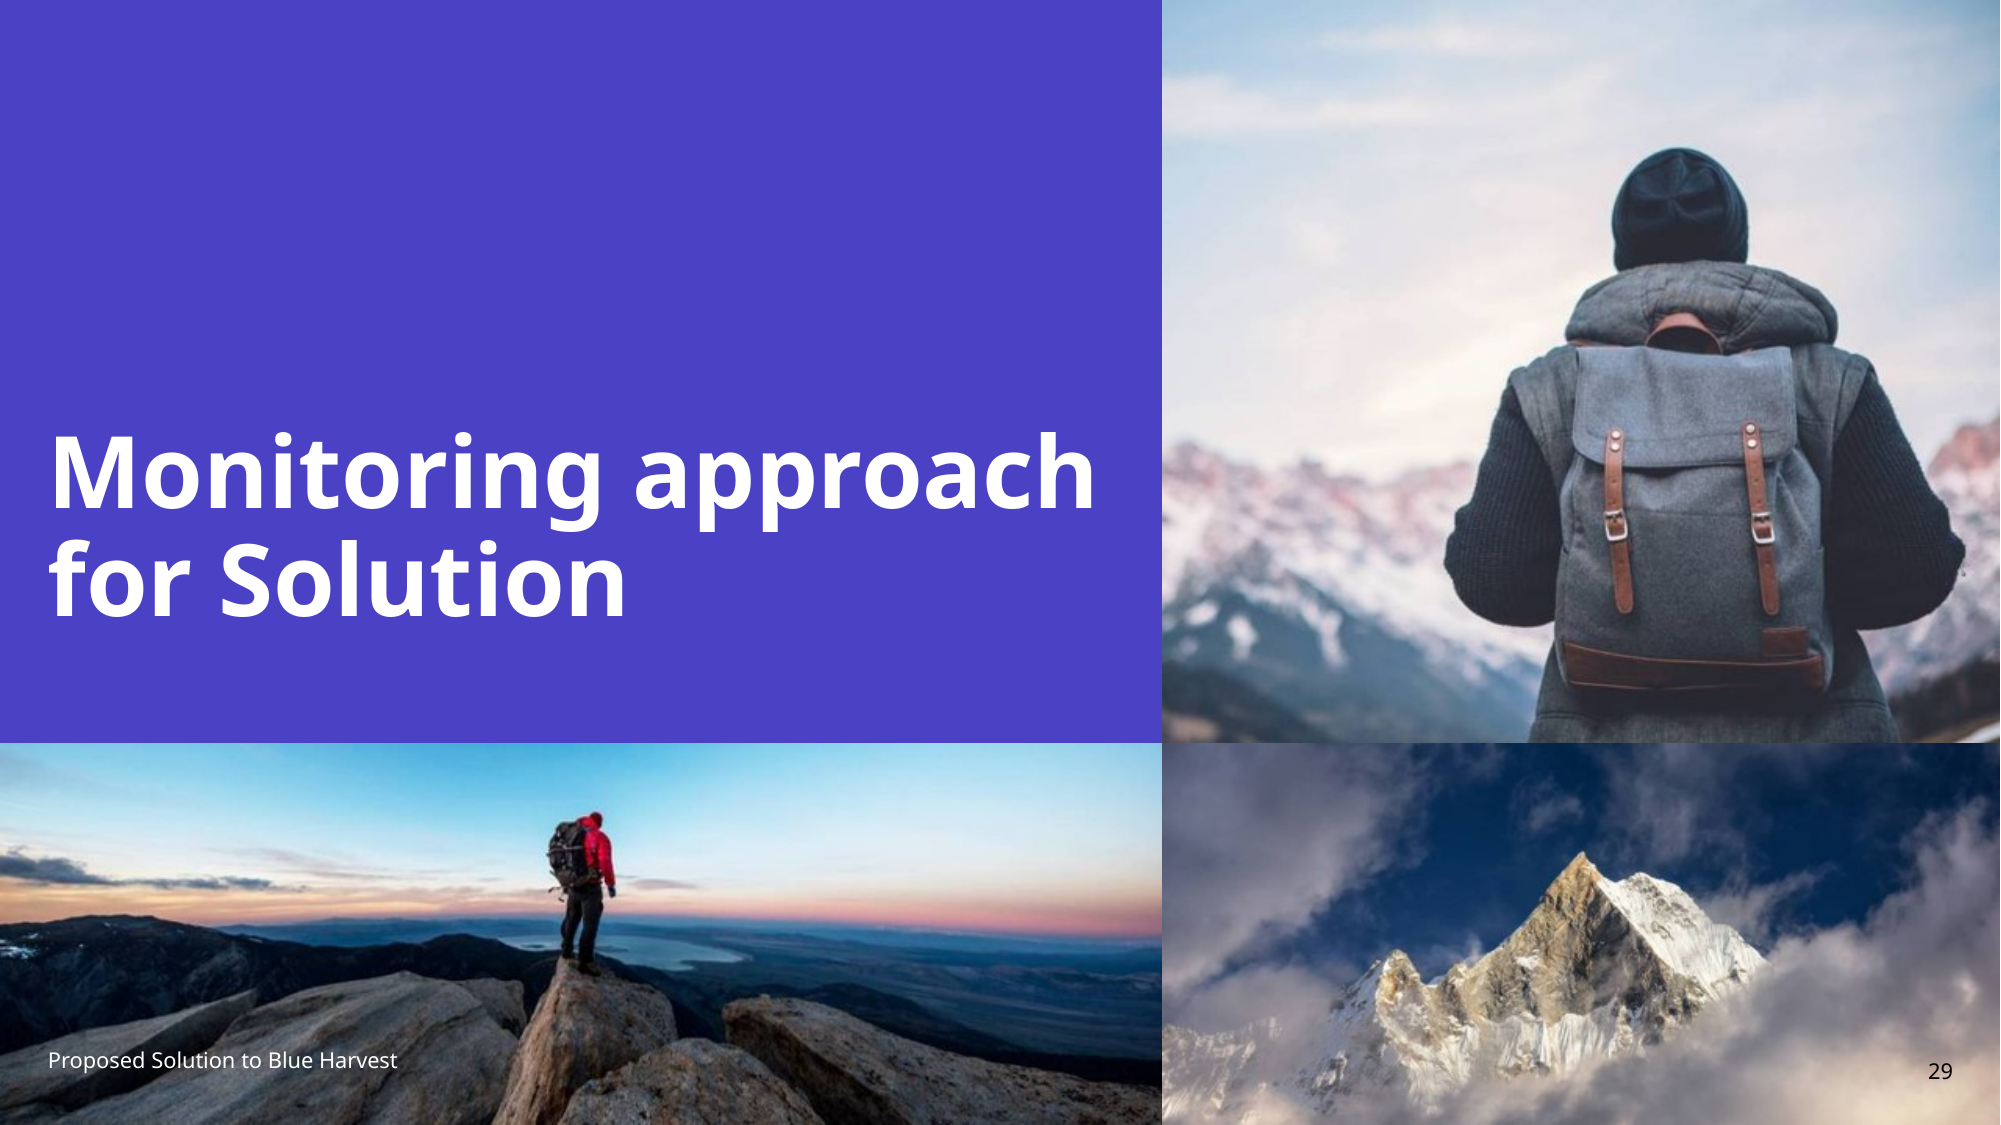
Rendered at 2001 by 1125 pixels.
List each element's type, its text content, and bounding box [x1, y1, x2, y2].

title Monitoring approach for Solution [33, 257, 1144, 646]
picture [0, 0, 2000, 1125]
